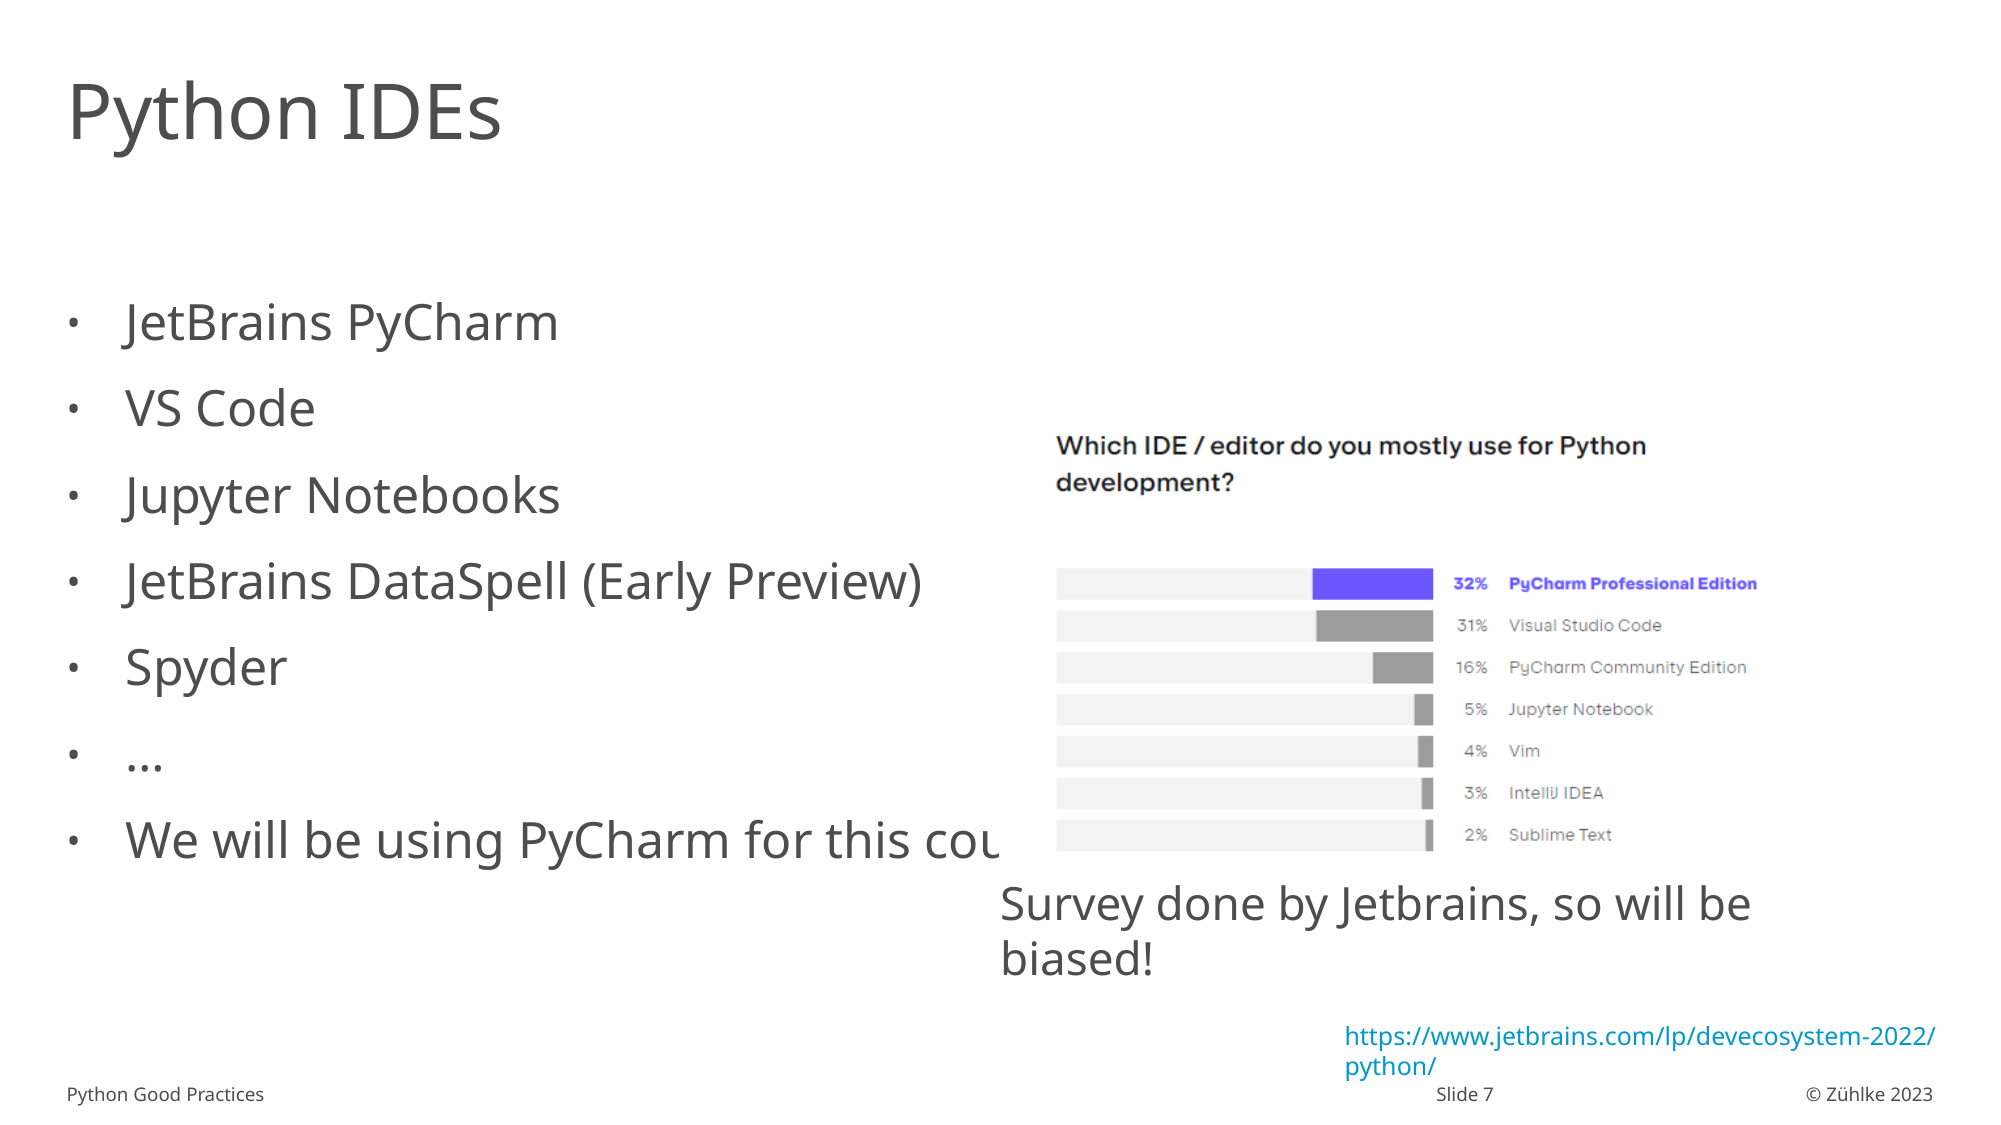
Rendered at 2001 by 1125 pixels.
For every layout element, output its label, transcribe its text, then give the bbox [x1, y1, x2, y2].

text_box https://www.jetbrains.com/lp/devecosystem-2022/python/ [1344, 1020, 1971, 1080]
list JetBrains PyCharm VS Code Jupyter Notebooks JetBrains DataSpell (Early Preview) Spyder … We will be using PyCharm for this course [66, 293, 1934, 1059]
text_box Survey done by Jetbrains, so will be biased! [1000, 875, 1851, 935]
title Python IDEs [66, 66, 1934, 177]
picture [999, 397, 1852, 867]
